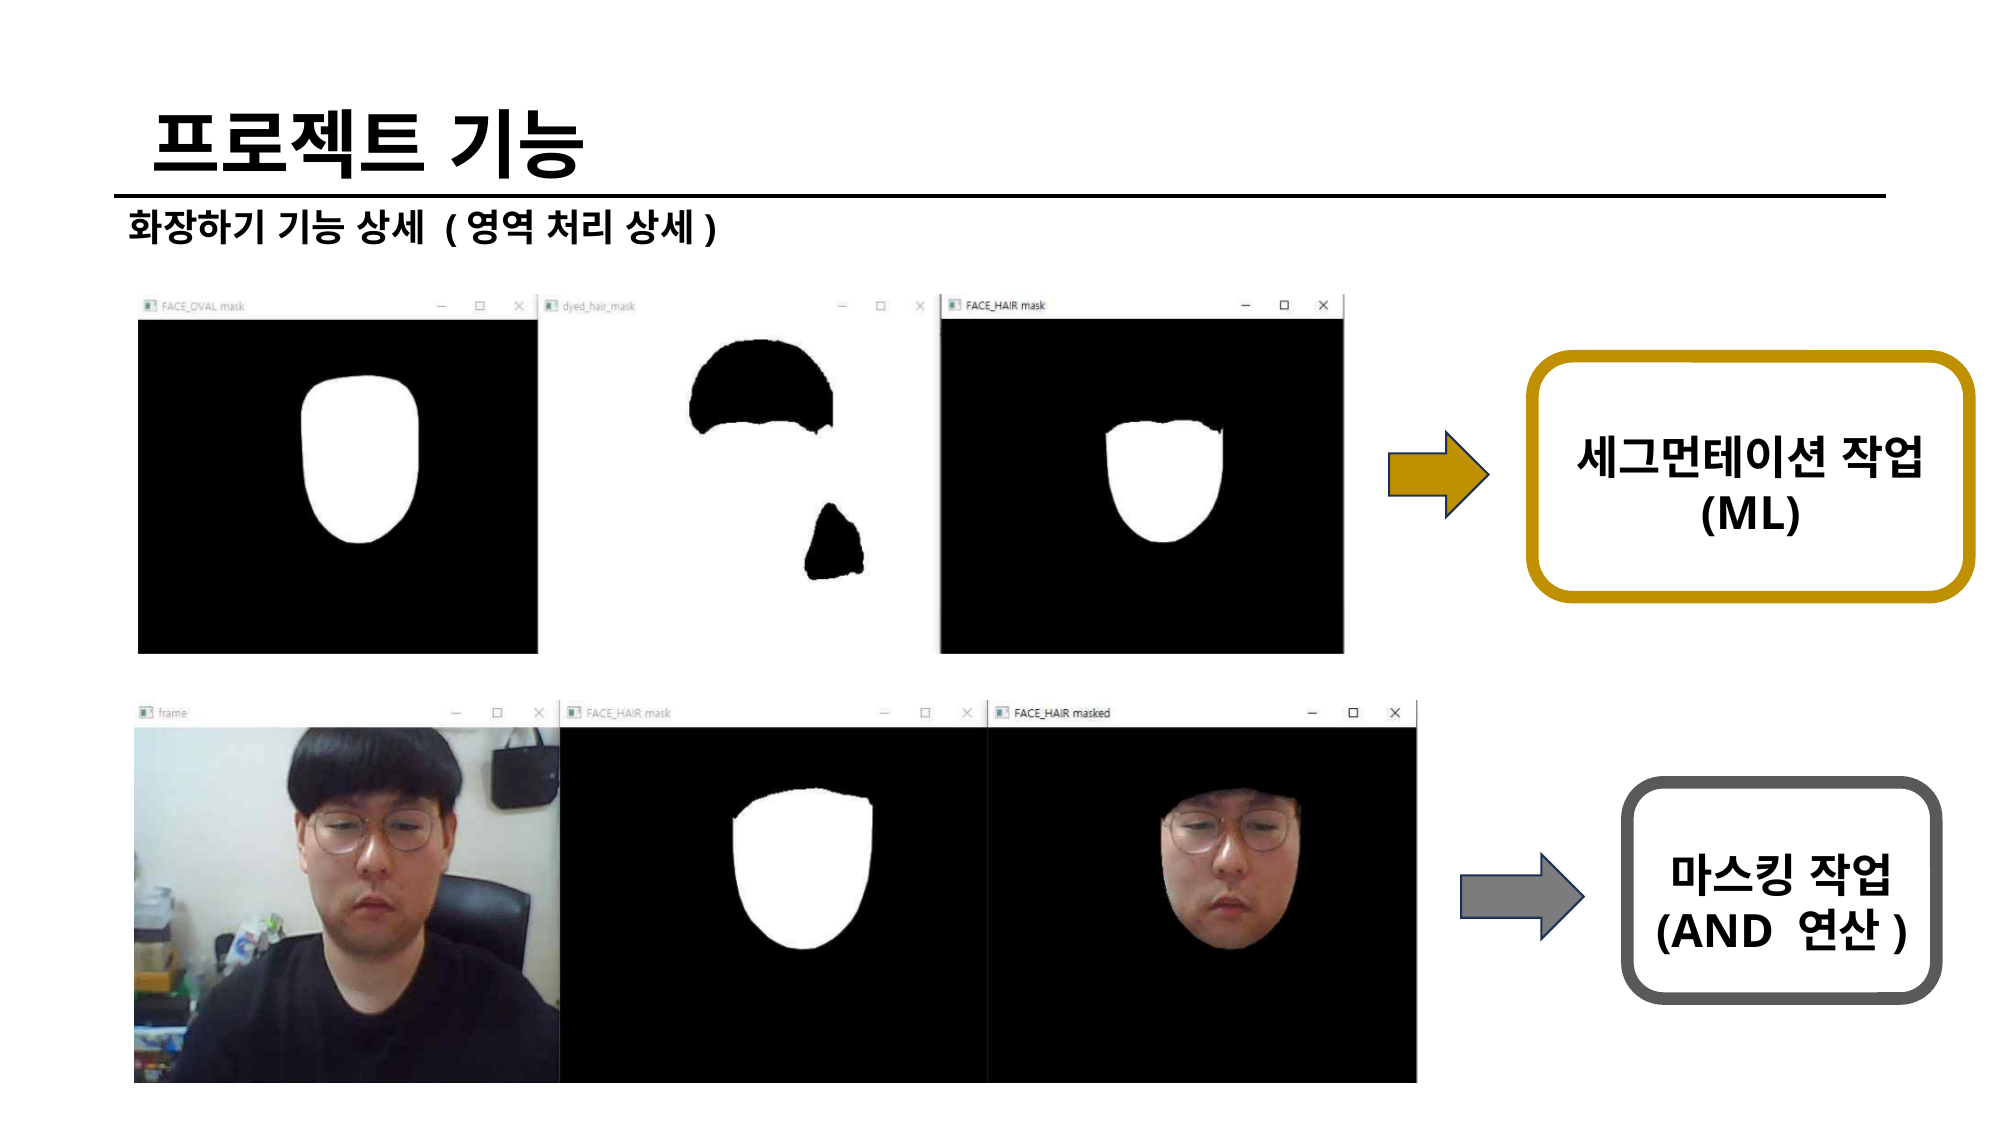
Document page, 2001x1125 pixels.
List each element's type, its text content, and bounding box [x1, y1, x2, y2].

picture [134, 698, 1418, 1083]
text_box 프로젝트 기능 [137, 90, 602, 195]
text_box [1388, 429, 1491, 520]
text_box [1626, 781, 1938, 1000]
text_box 화장하기 기능 상세 (영역 처리 상세) [113, 197, 1037, 256]
text_box 세그먼테이션 작업 (ML) [1532, 420, 1970, 546]
picture [137, 294, 1346, 655]
text_box 마스킹 작업 (AND 연산) [1627, 839, 1937, 965]
text_box [1460, 851, 1586, 942]
text_box [1531, 355, 1971, 599]
